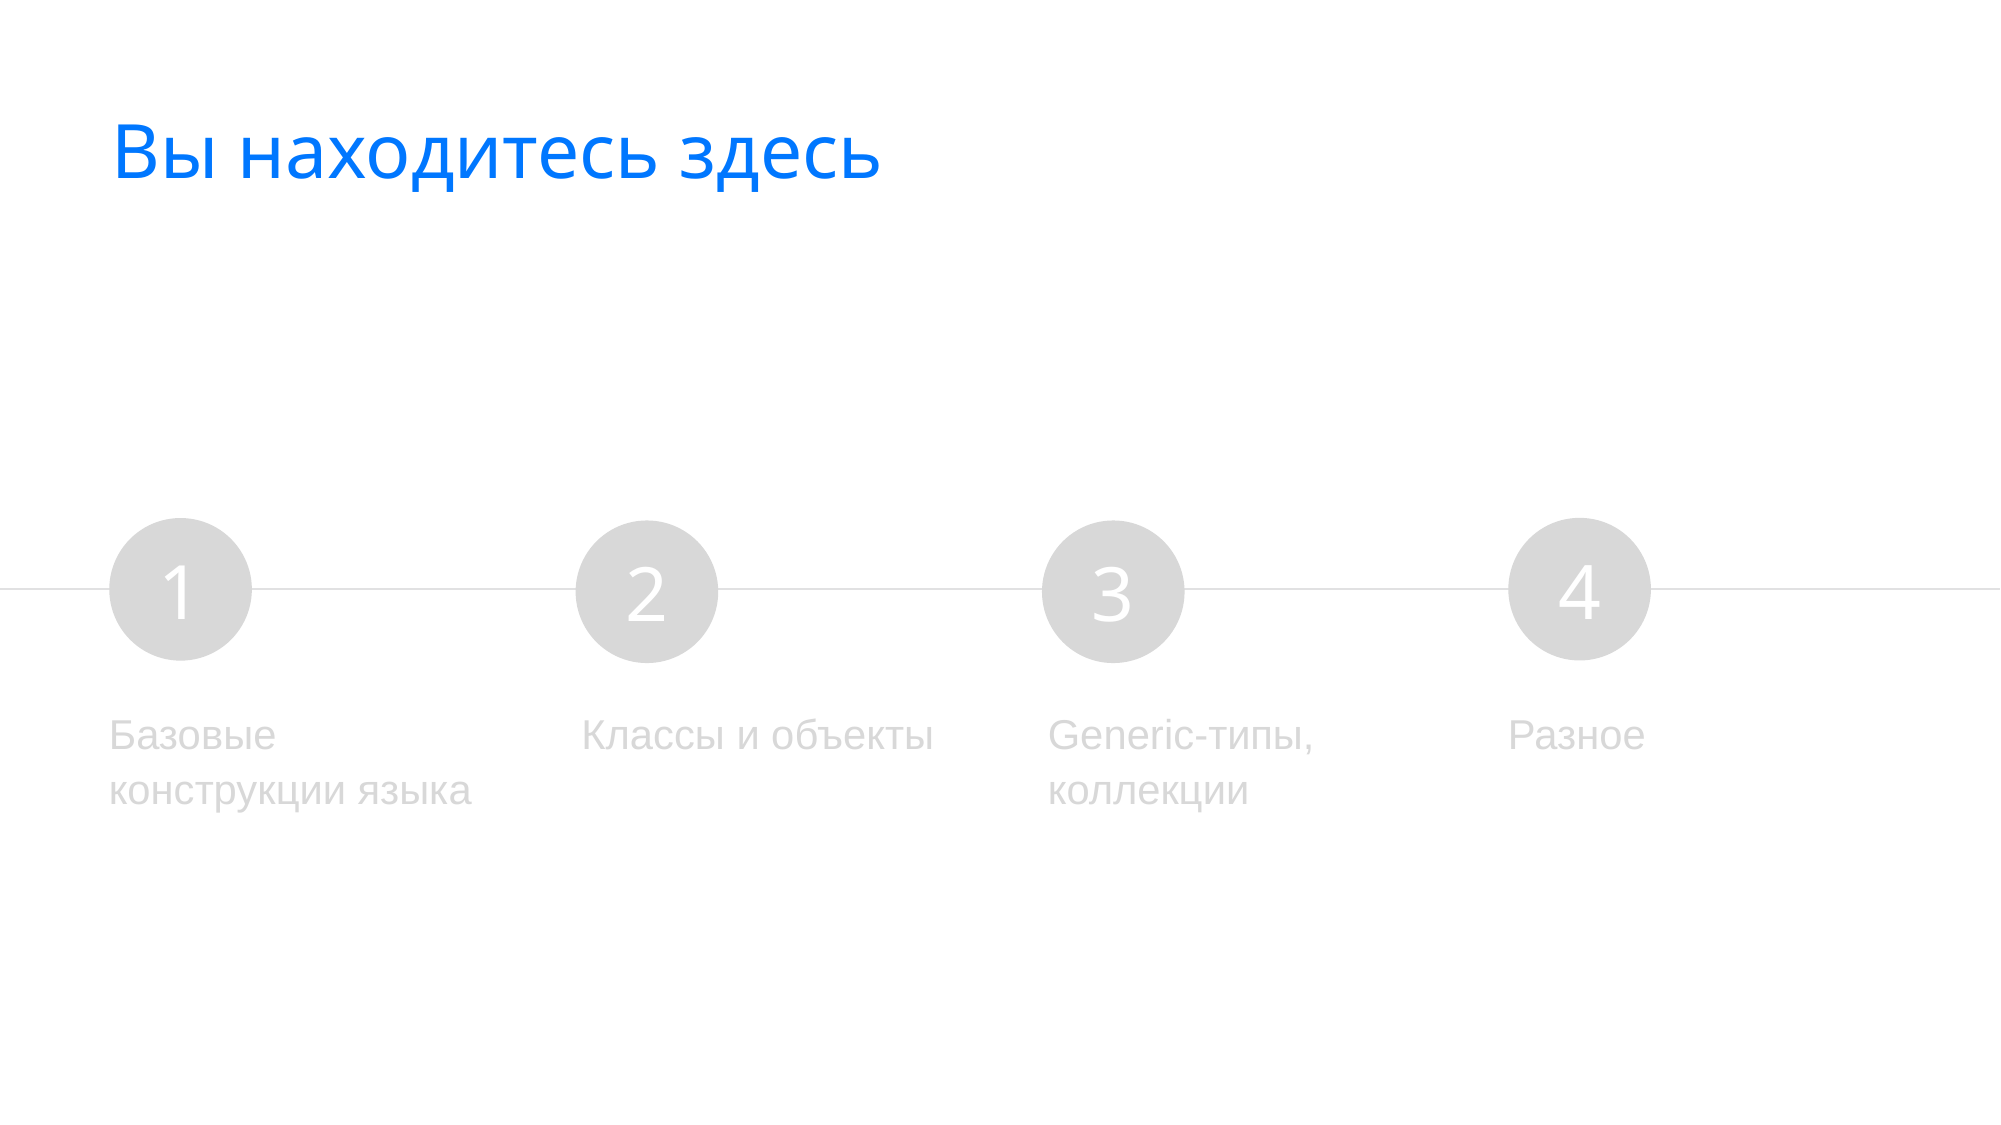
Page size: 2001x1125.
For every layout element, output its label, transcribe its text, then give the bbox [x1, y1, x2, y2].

title Вы находитесь здесь [111, 113, 1892, 220]
text_box 1 [110, 601, 251, 661]
text_box Базовые конструкции языка [102, 697, 522, 819]
text_box 3 [1042, 601, 1184, 664]
text_box 1 [109, 518, 252, 588]
text_box Классы и объекты [575, 697, 994, 764]
text_box 2 [575, 520, 719, 588]
text_box 4 [1509, 601, 1650, 661]
text_box Generic-типы, коллекции [1041, 697, 1461, 819]
text_box 4 [1508, 517, 1651, 588]
text_box Разное [1502, 697, 1921, 764]
text_box 2 [576, 601, 718, 664]
text_box 3 [1042, 520, 1185, 588]
